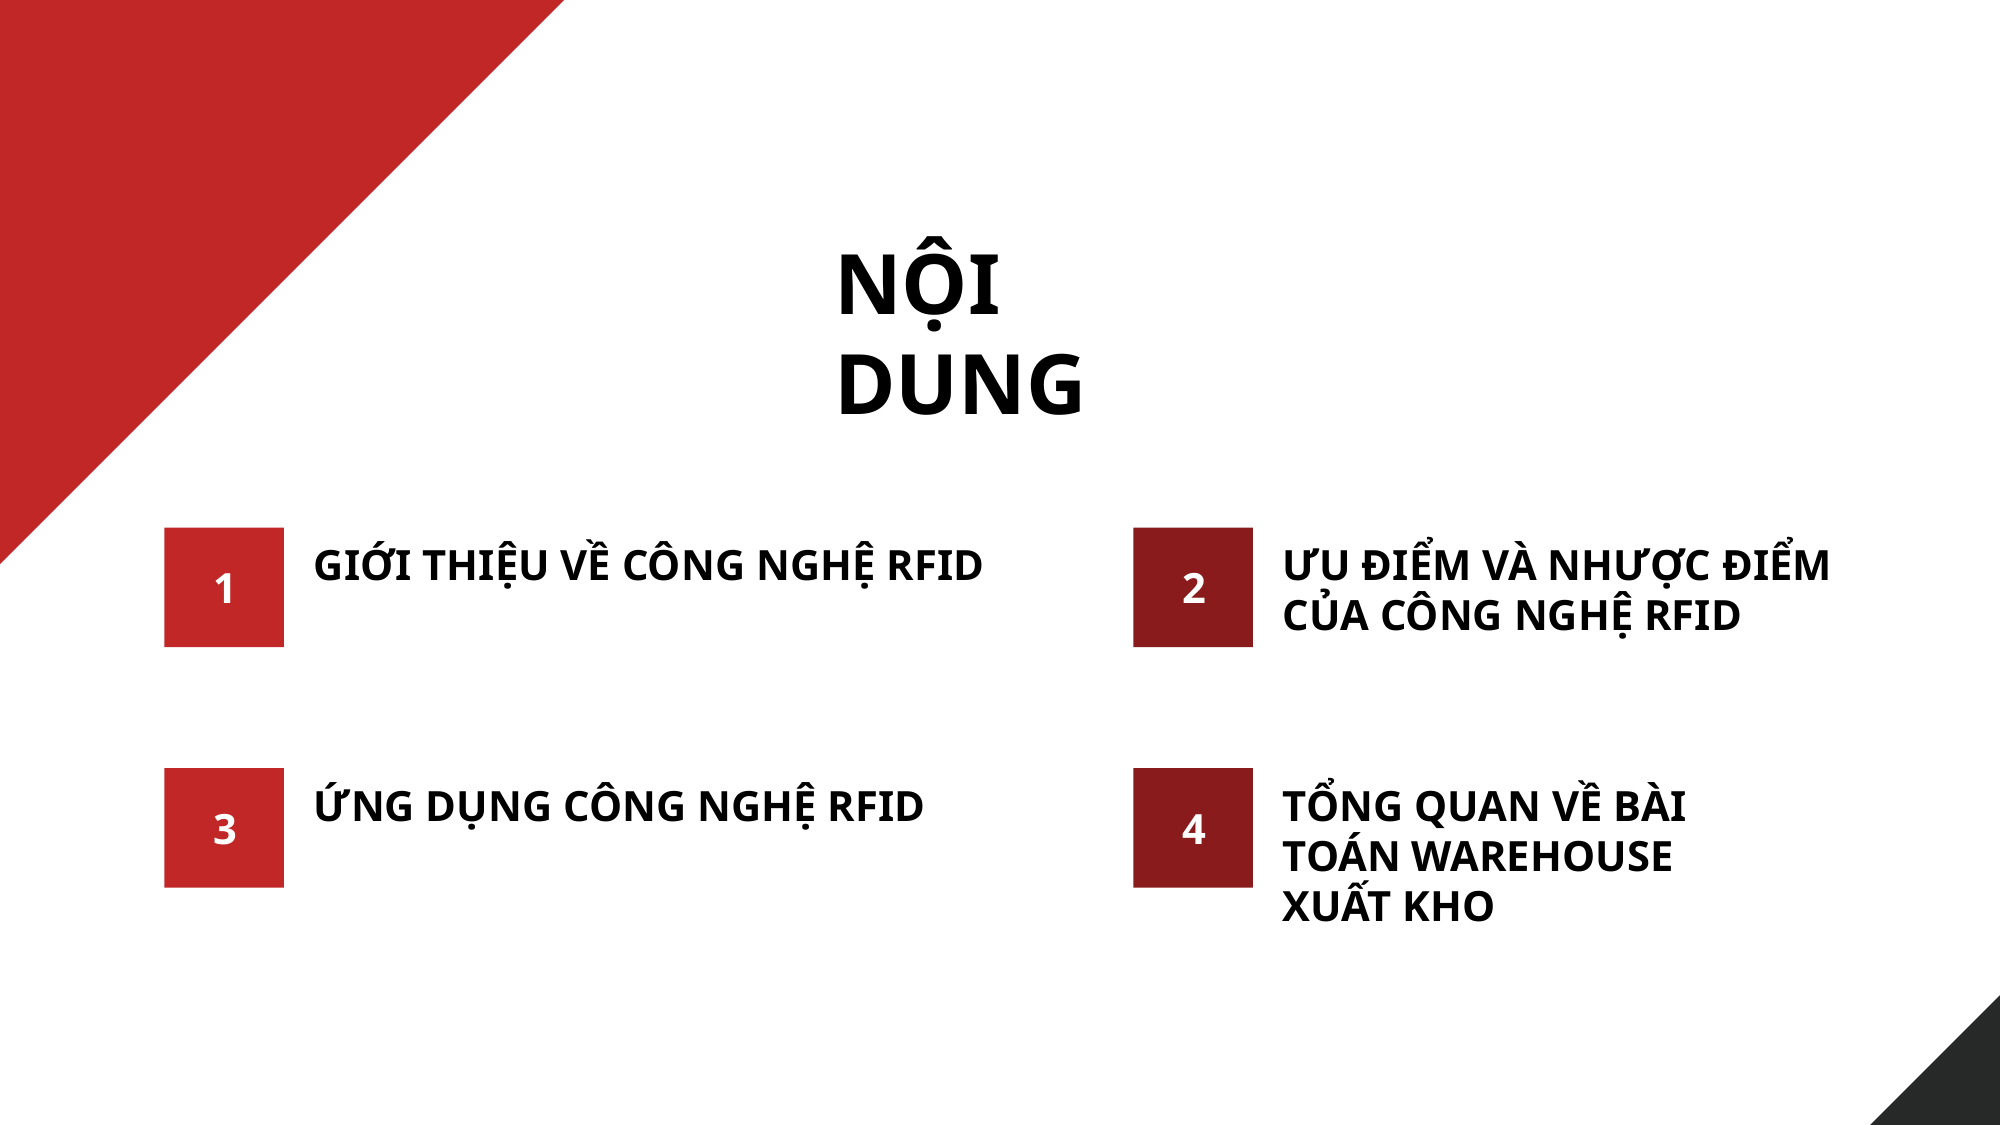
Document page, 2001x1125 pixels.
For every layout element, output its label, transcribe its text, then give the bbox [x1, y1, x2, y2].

text_box 4 [1167, 795, 1219, 860]
text_box 2 [1167, 554, 1219, 620]
text_box NỘI DUNG [819, 224, 1238, 439]
text_box GIỚI THIỆU VỀ CÔNG NGHỆ RFID [299, 531, 1103, 647]
text_box [164, 527, 284, 648]
text_box ƯU ĐIỂM VÀ NHƯỢC ĐIỂM CỦA CÔNG NGHỆ RFID [1268, 531, 1871, 647]
text_box 1 [199, 554, 250, 620]
text_box [1133, 527, 1253, 648]
text_box [164, 768, 284, 888]
text_box 3 [199, 795, 250, 860]
text_box [1868, 993, 2000, 1125]
text_box [1133, 768, 1253, 888]
text_box ỨNG DỤNG CÔNG NGHỆ RFID [299, 772, 1068, 838]
text_box TỔNG QUAN VỀ BÀI TOÁN WAREHOUSE XUẤT KHO [1267, 772, 1763, 938]
text_box [0, 0, 566, 566]
